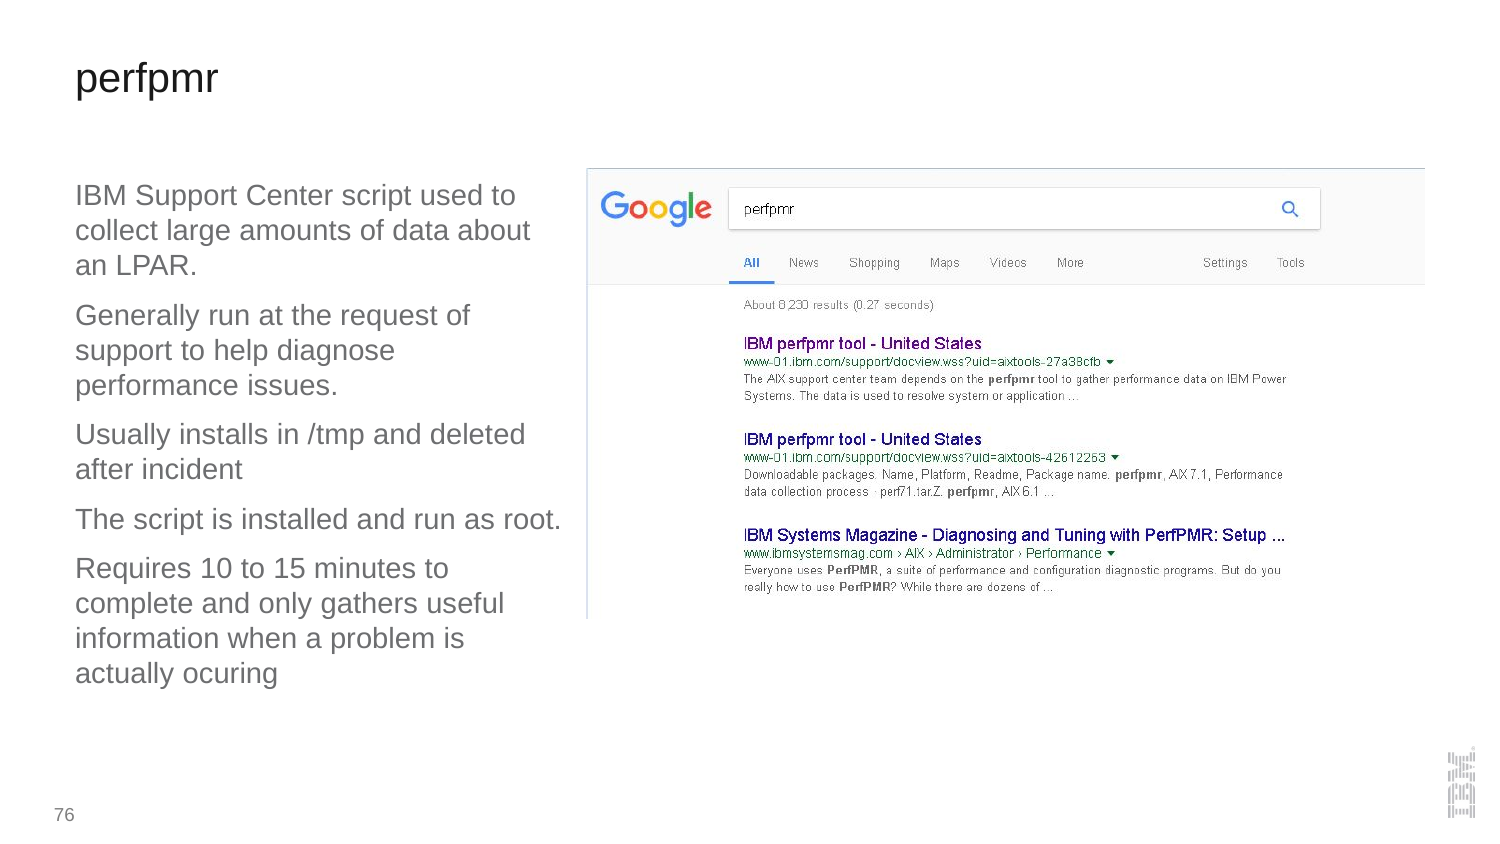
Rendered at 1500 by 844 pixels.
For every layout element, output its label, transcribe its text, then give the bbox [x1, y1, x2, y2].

title perfpmr [74, 56, 569, 102]
picture [1448, 746, 1475, 818]
slide_number 76 [53, 802, 403, 832]
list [586, 168, 1426, 619]
list IBM Support Center script used to collect large amounts of data about an LPAR. Generally run at the request of support to help diagnose performance issues. Usually installs in /tmp and deleted after incident The script is installed and run as root. Requires 10 to 15 minutes to complete and only gathers useful information when a problem is actually ocuring [74, 176, 569, 754]
